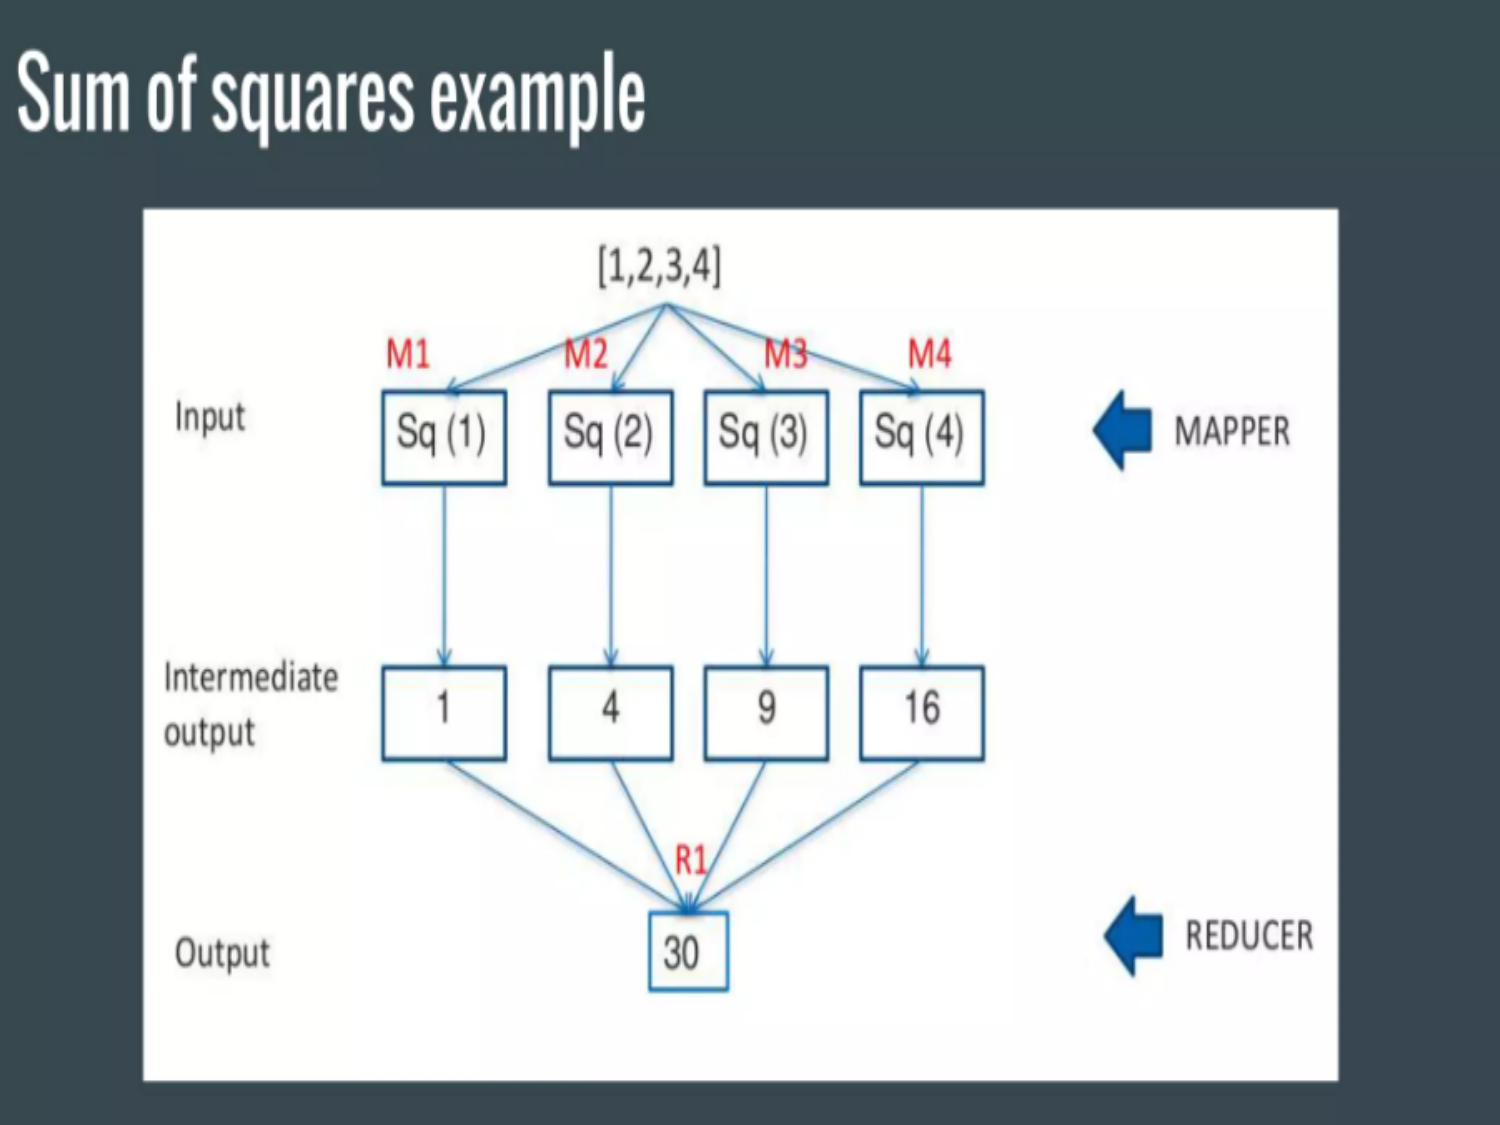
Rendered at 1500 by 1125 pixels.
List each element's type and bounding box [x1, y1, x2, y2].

list [0, 0, 1500, 1125]
